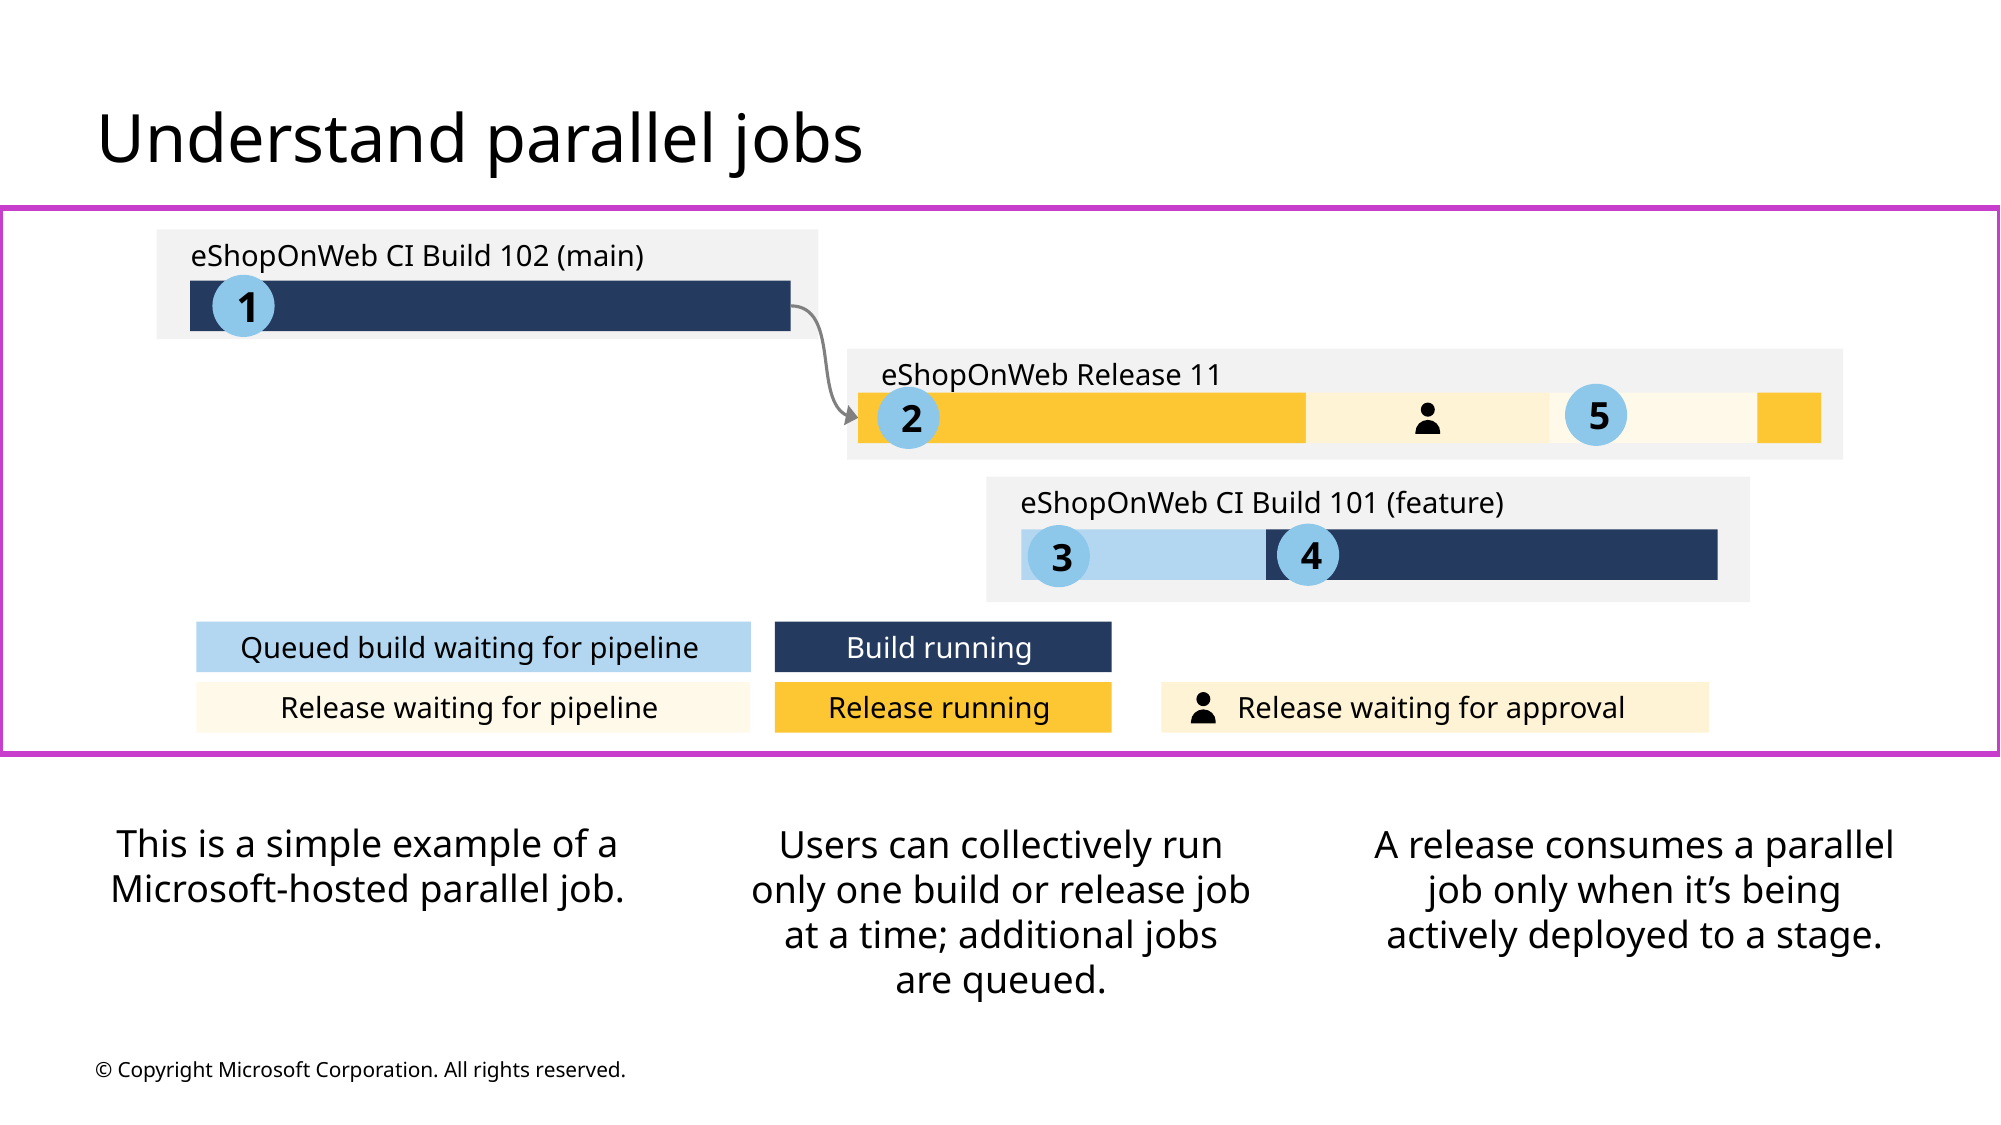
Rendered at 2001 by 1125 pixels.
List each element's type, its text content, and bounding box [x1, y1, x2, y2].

title Understand parallel jobs [96, 96, 1903, 177]
text_box Users can collectively run only one build or release job at a time; additional jobs are queued. [730, 820, 1273, 1001]
text_box This is a simple example of a Microsoft-hosted parallel job. [96, 820, 639, 911]
text_box [0, 207, 2000, 755]
text_box A release consumes a parallel job only when it’s being actively deployed to a stage. [1363, 820, 1907, 956]
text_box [156, 229, 1844, 733]
